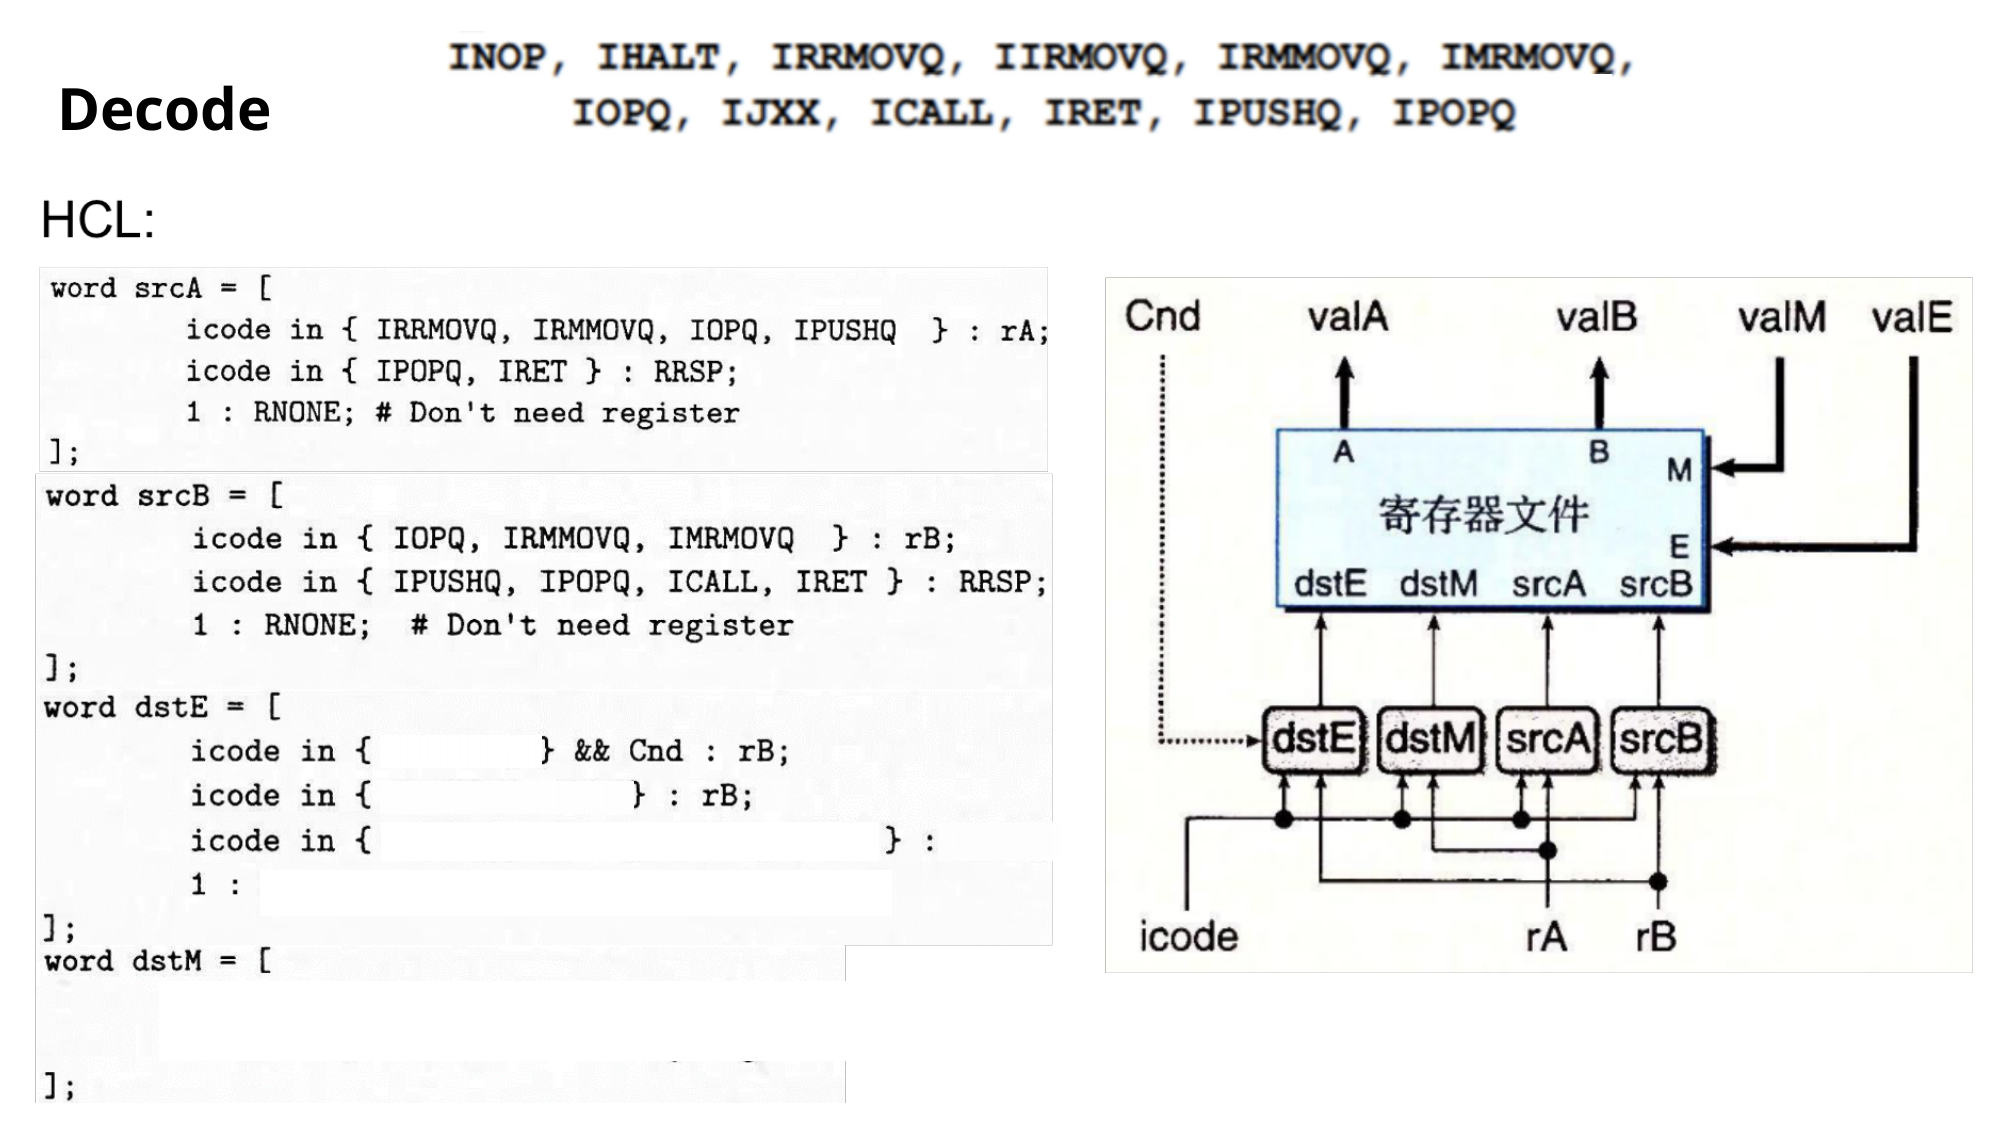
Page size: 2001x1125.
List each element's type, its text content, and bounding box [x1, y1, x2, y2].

picture [25, 191, 1975, 1103]
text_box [440, 30, 1646, 146]
text_box Decode [42, 64, 1518, 150]
